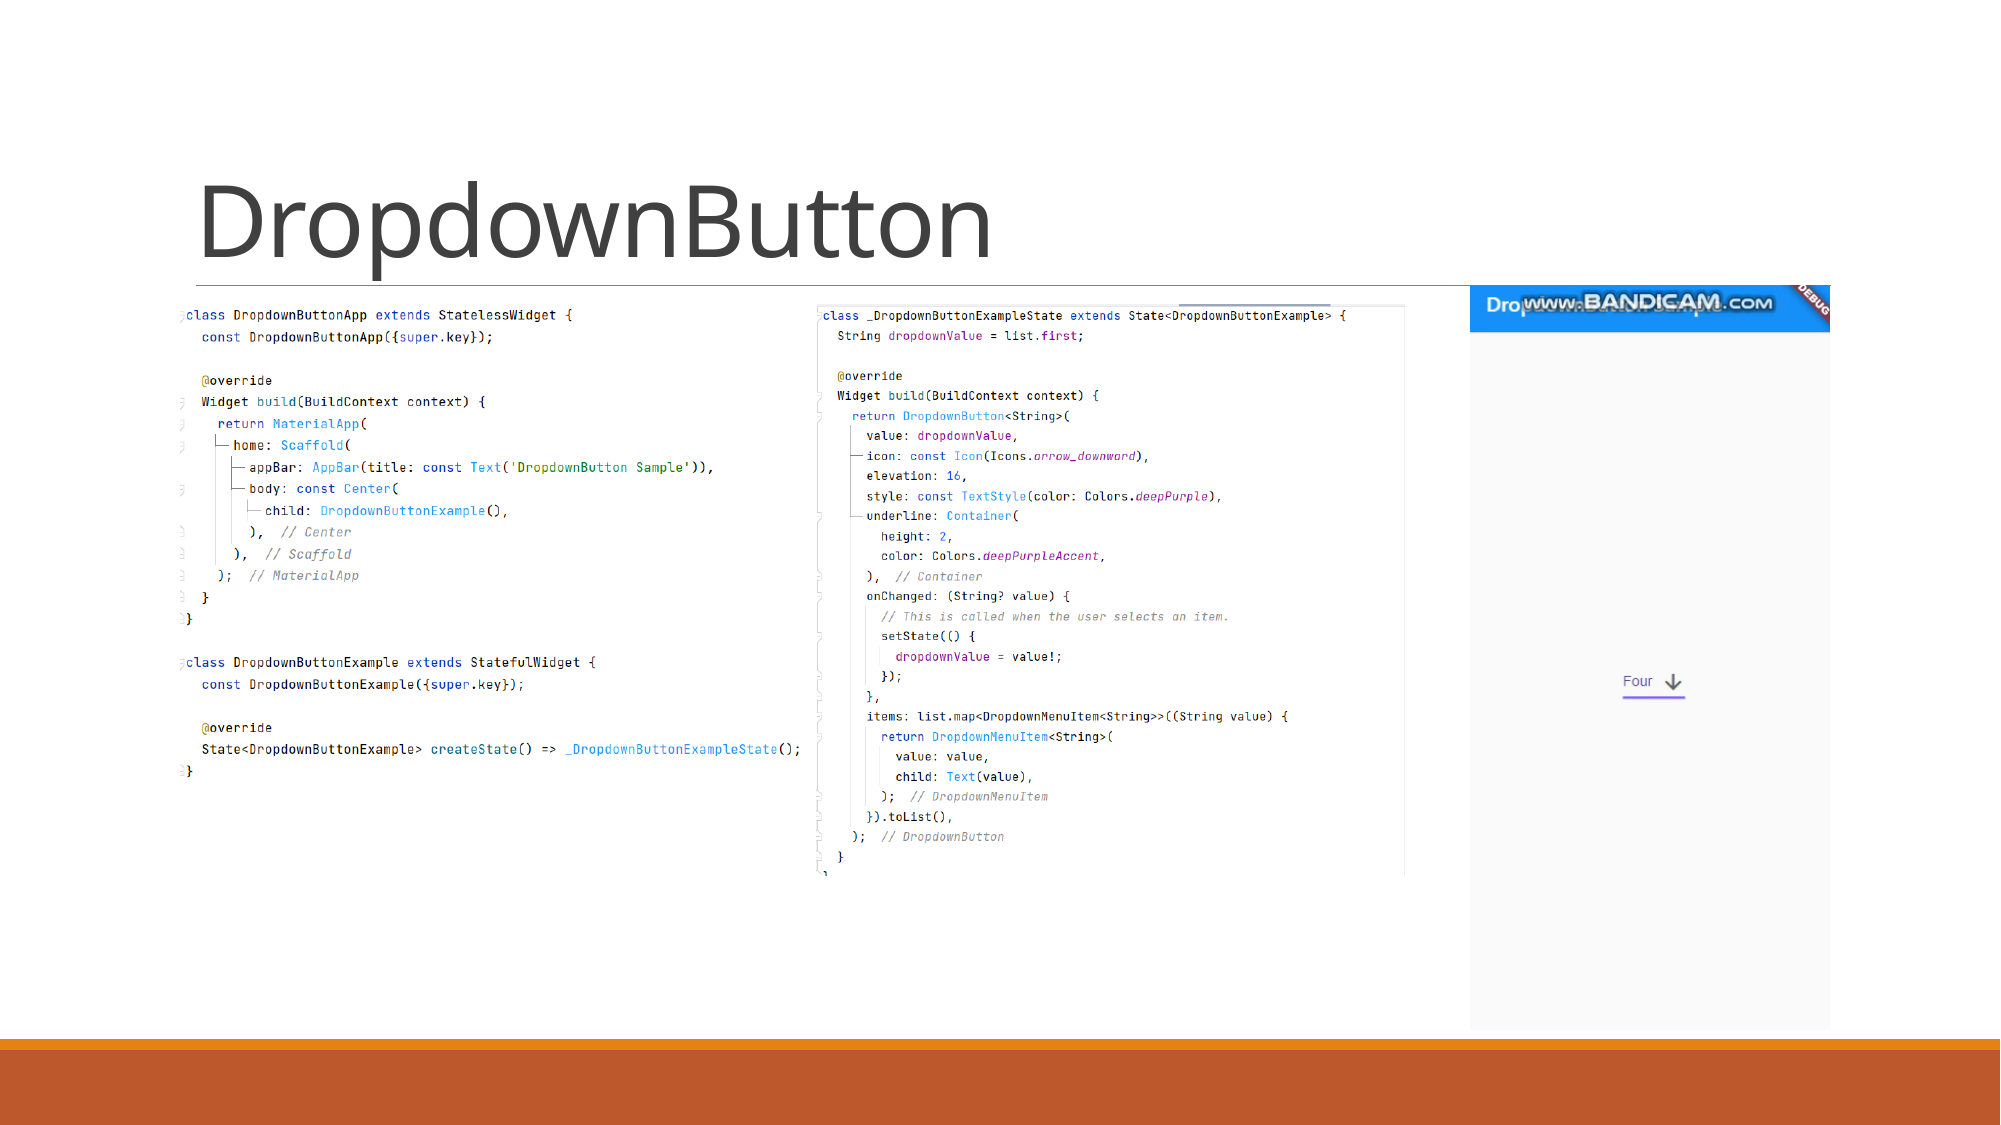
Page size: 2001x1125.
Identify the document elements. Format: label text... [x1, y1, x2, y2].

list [815, 304, 1406, 876]
title DropdownButton [180, 47, 1830, 285]
picture [179, 304, 817, 789]
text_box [1468, 284, 1831, 1031]
